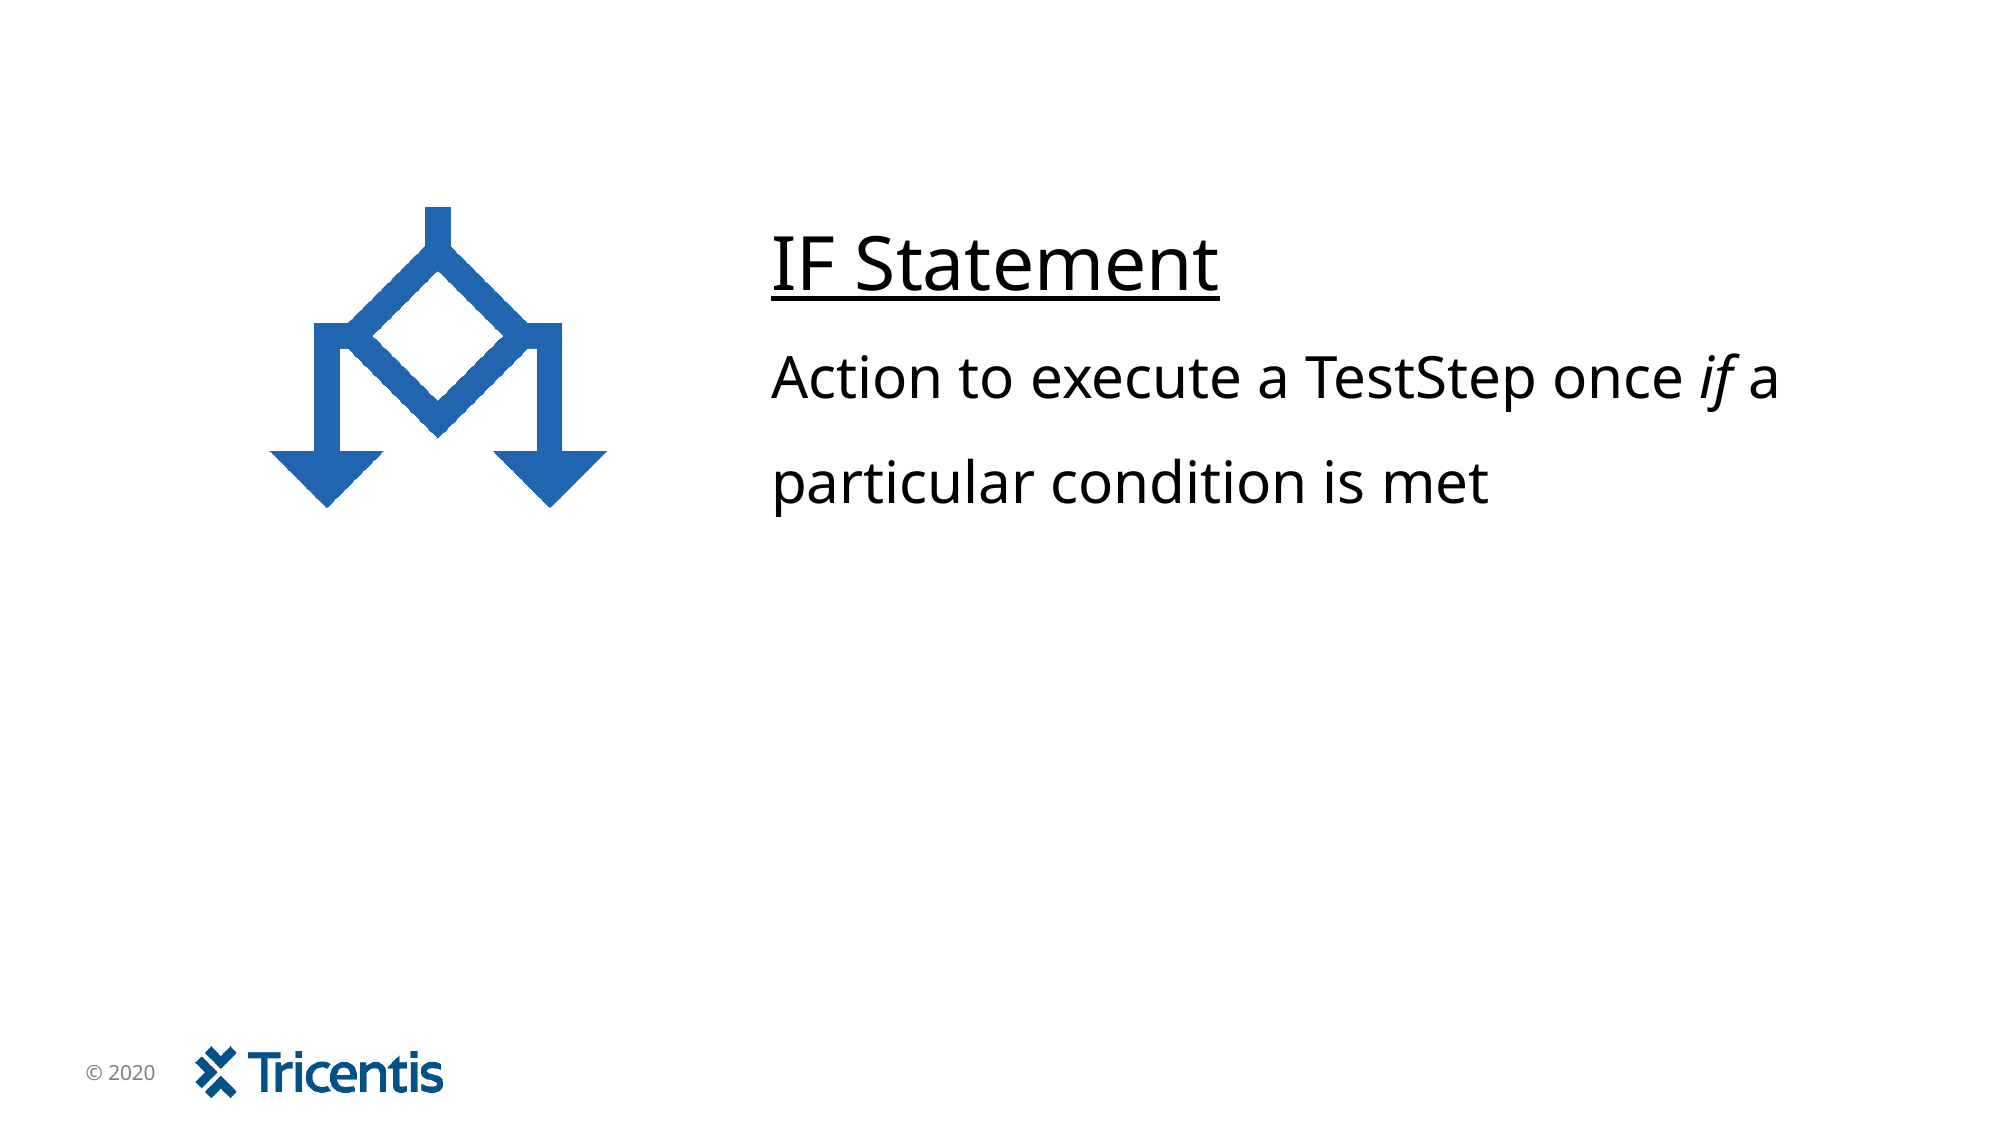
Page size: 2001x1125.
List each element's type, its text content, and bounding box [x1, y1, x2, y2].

text_box IF Statement Action to execute a TestStep once if a particular condition is met [756, 207, 1859, 523]
picture [195, 1046, 443, 1098]
picture [269, 207, 607, 508]
